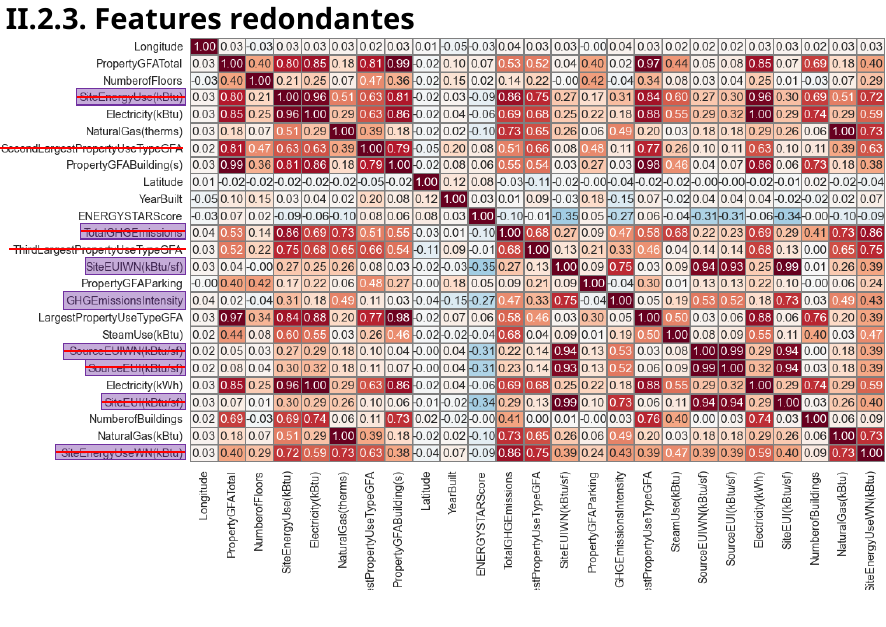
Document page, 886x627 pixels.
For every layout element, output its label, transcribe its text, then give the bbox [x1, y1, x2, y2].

picture [0, 36, 886, 590]
text_box II.2.3. Features redondantes [0, 0, 523, 35]
